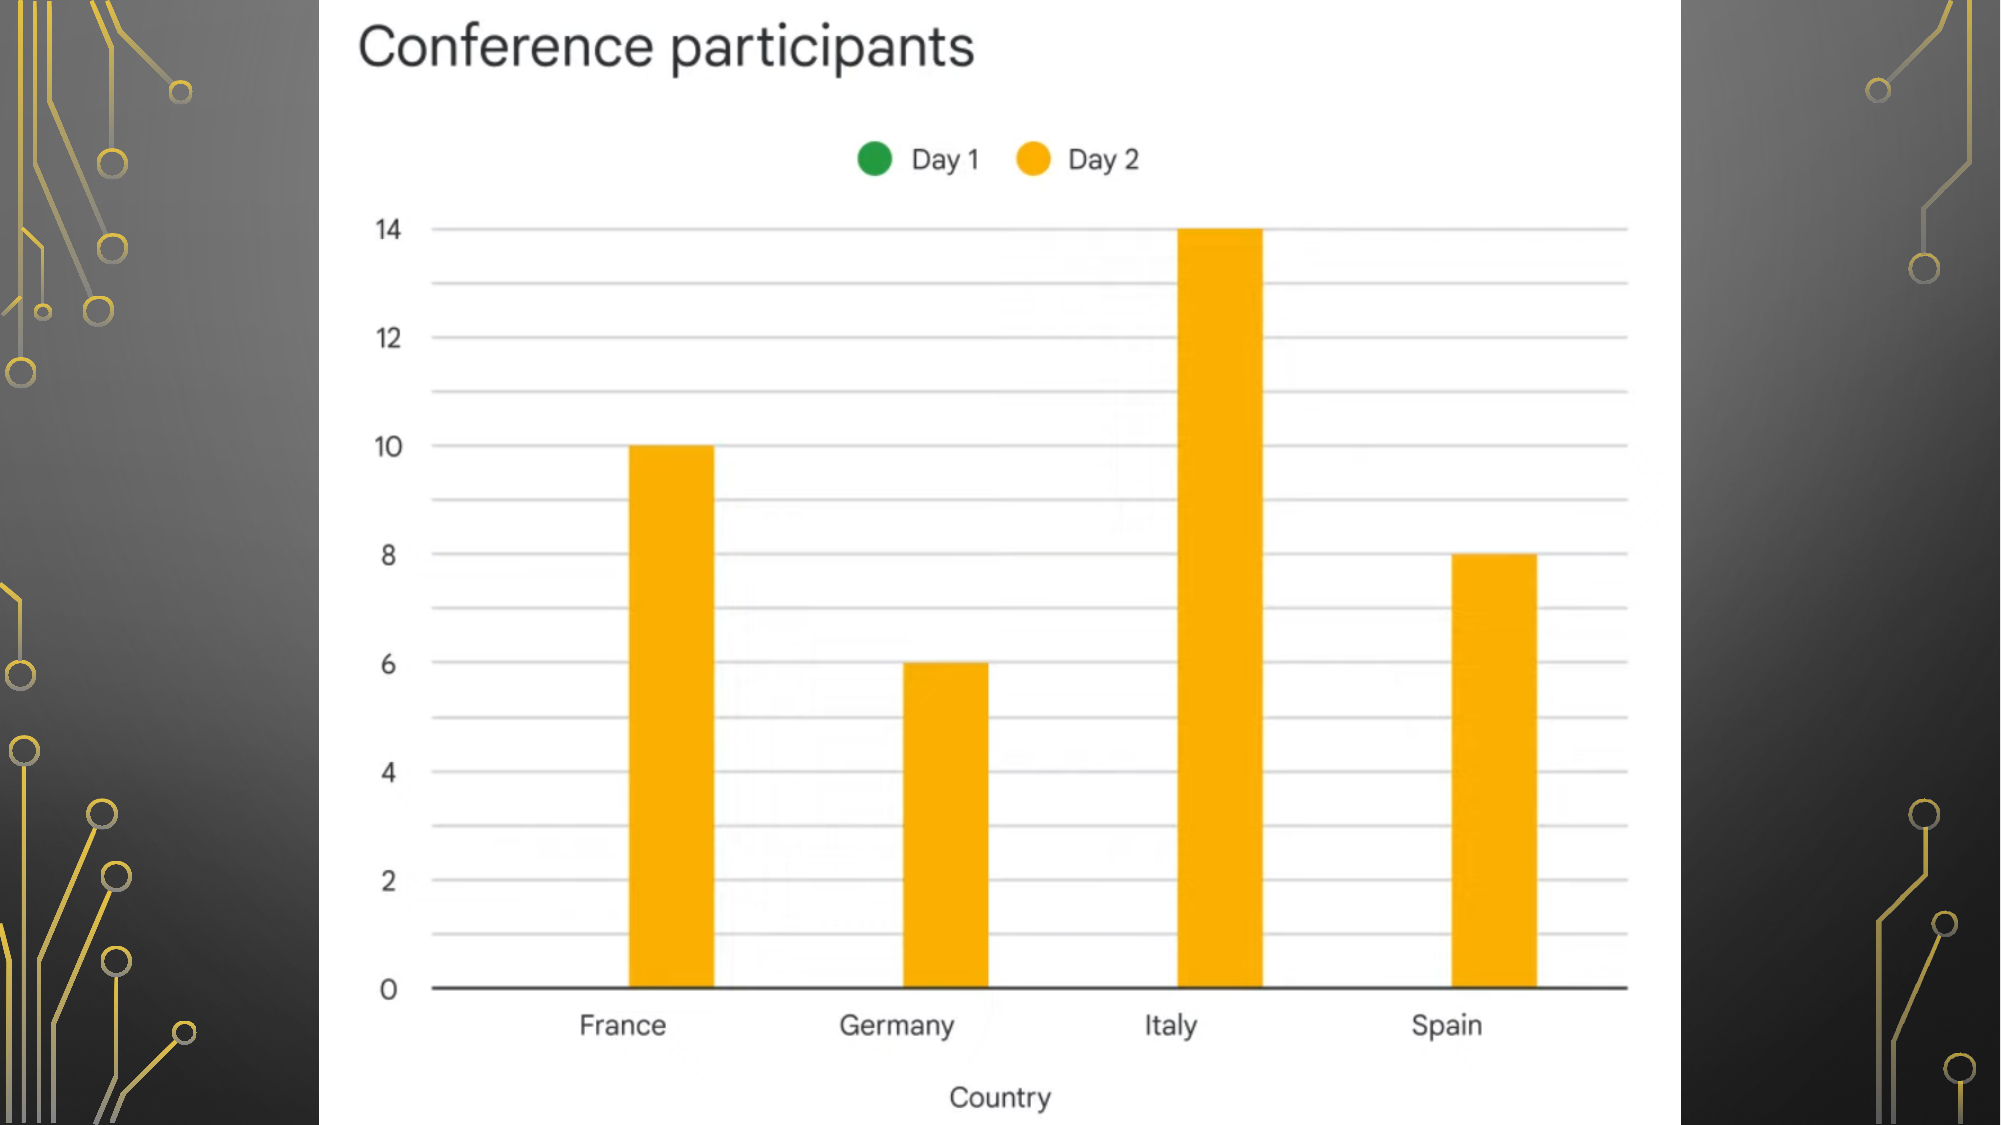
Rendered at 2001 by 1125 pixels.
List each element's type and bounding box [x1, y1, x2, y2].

picture [318, 0, 1681, 1125]
